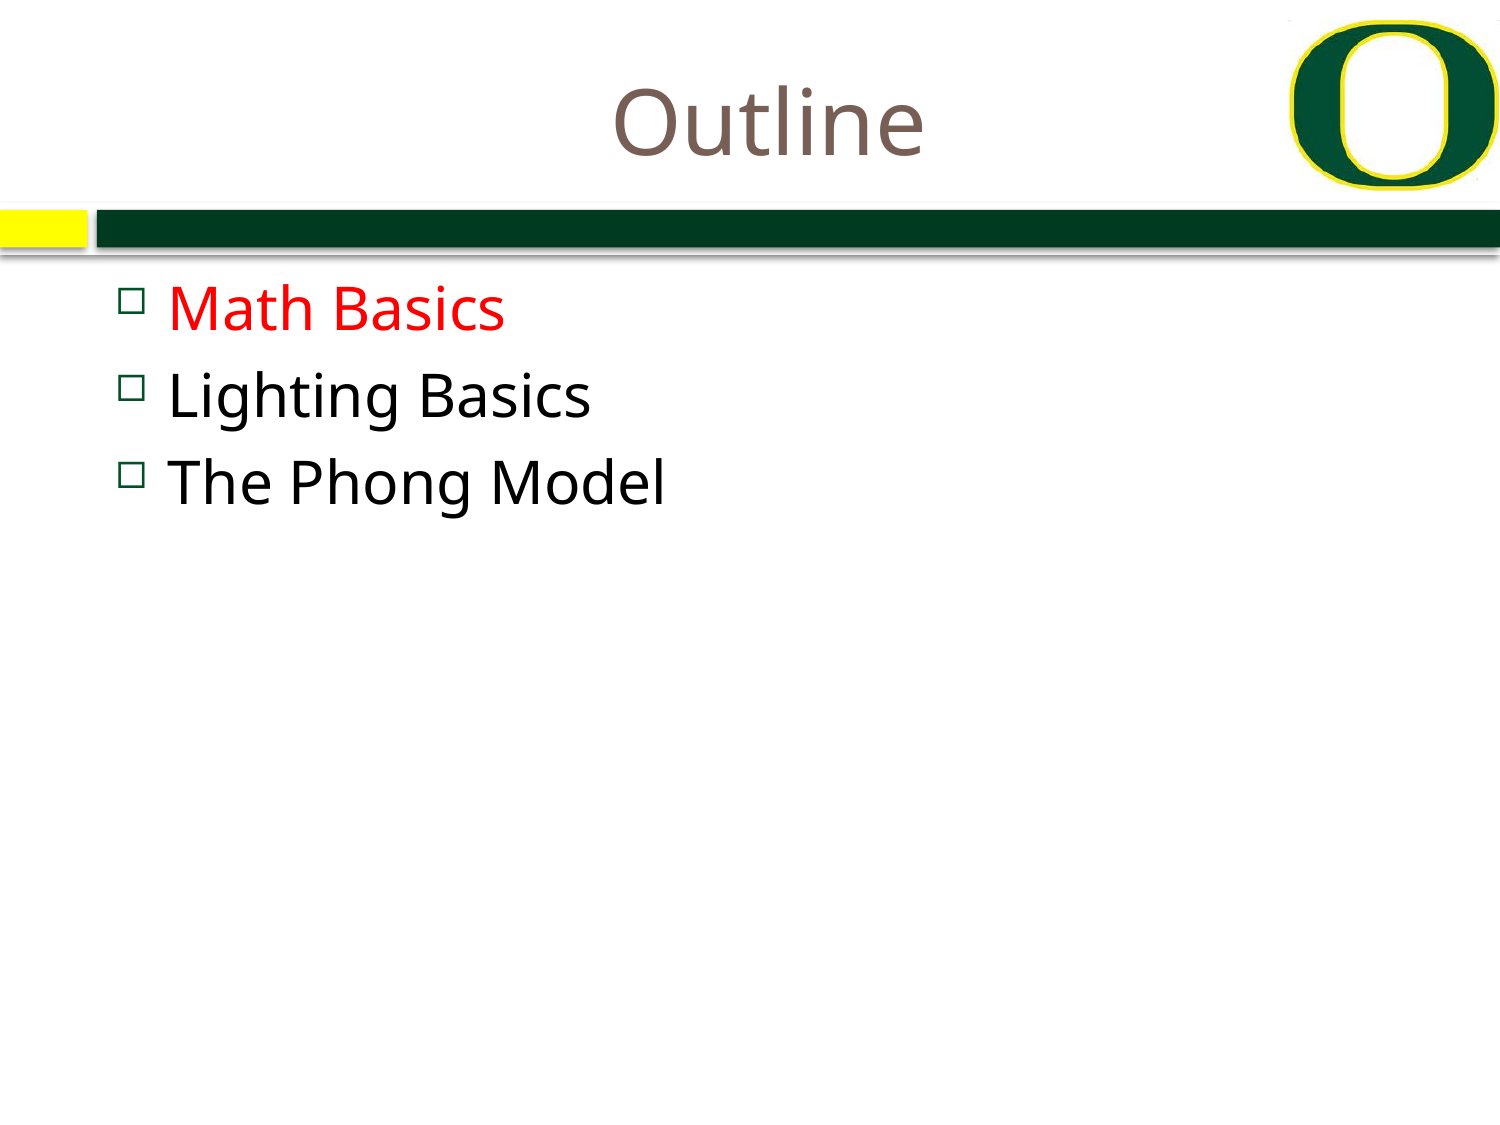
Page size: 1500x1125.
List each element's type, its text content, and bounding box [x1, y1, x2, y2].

list Math Basics Lighting Basics The Phong Model [100, 262, 1438, 1000]
picture [1287, 20, 1500, 191]
title Outline [100, 37, 1438, 200]
